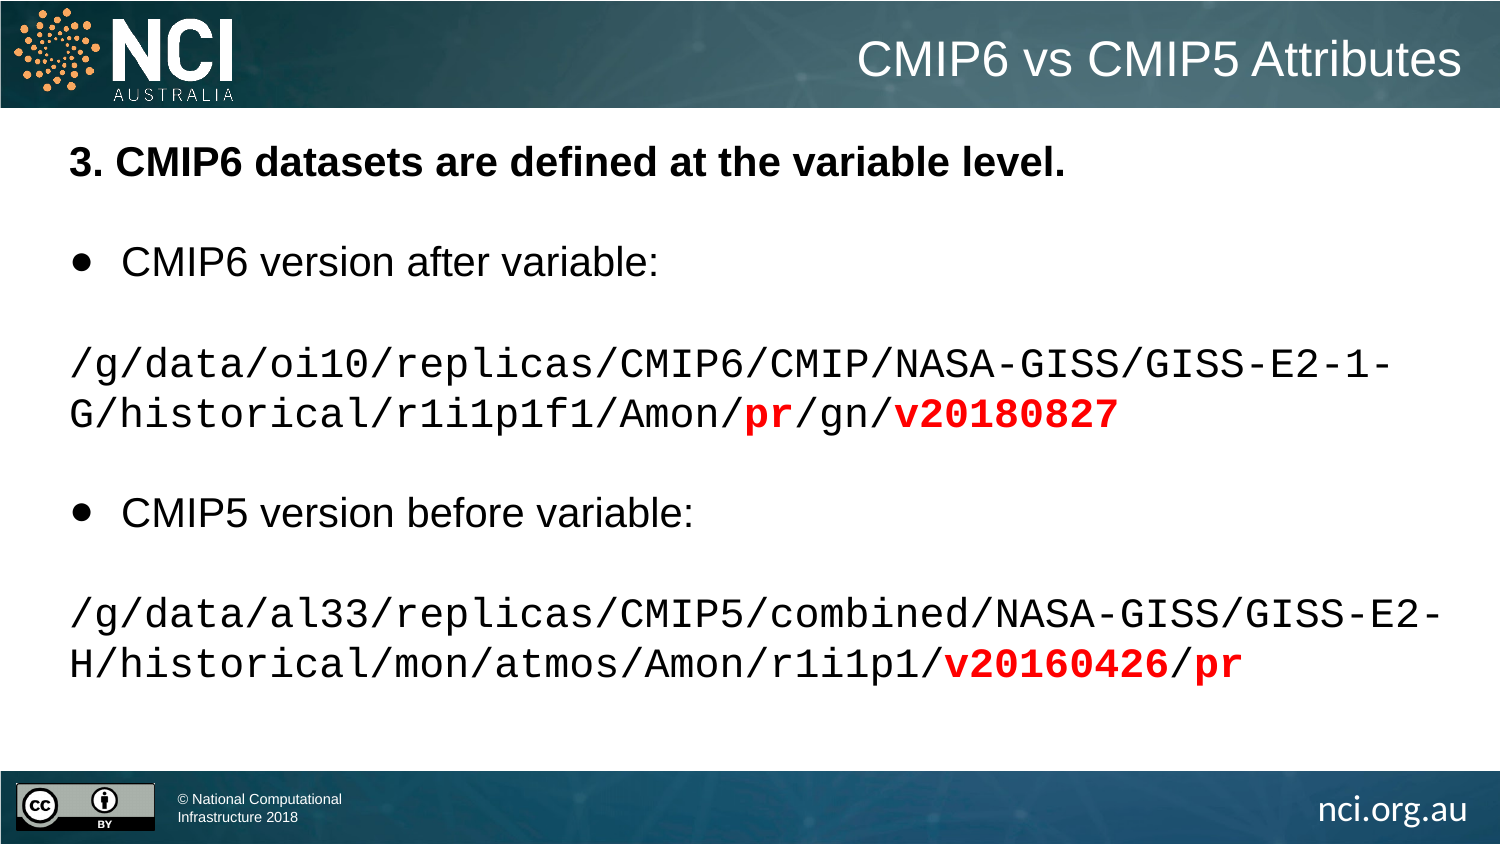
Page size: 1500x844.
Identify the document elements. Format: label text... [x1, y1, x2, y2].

text_box 3. CMIP6 datasets are defined at the variable level. CMIP6 version after variable: /g/data/oi10/replicas/CMIP6/CMIP/NASA-GISS/GISS-E2-1-G/historical/r1i1p1f1/Amon/pr/gn/v20180827 CMIP5 version before variable: /g/data/al33/replicas/CMIP5/combined/NASA-GISS/GISS-E2-H/historical/mon/atmos/Amon/r1i1p1/v20160426/pr [31, 120, 1478, 694]
picture [2, 771, 1500, 844]
text_box © National Computational Infrastructure 2018 [162, 774, 375, 838]
picture [2, 2, 1500, 108]
title CMIP6 vs CMIP5 Attributes [320, 18, 1478, 94]
